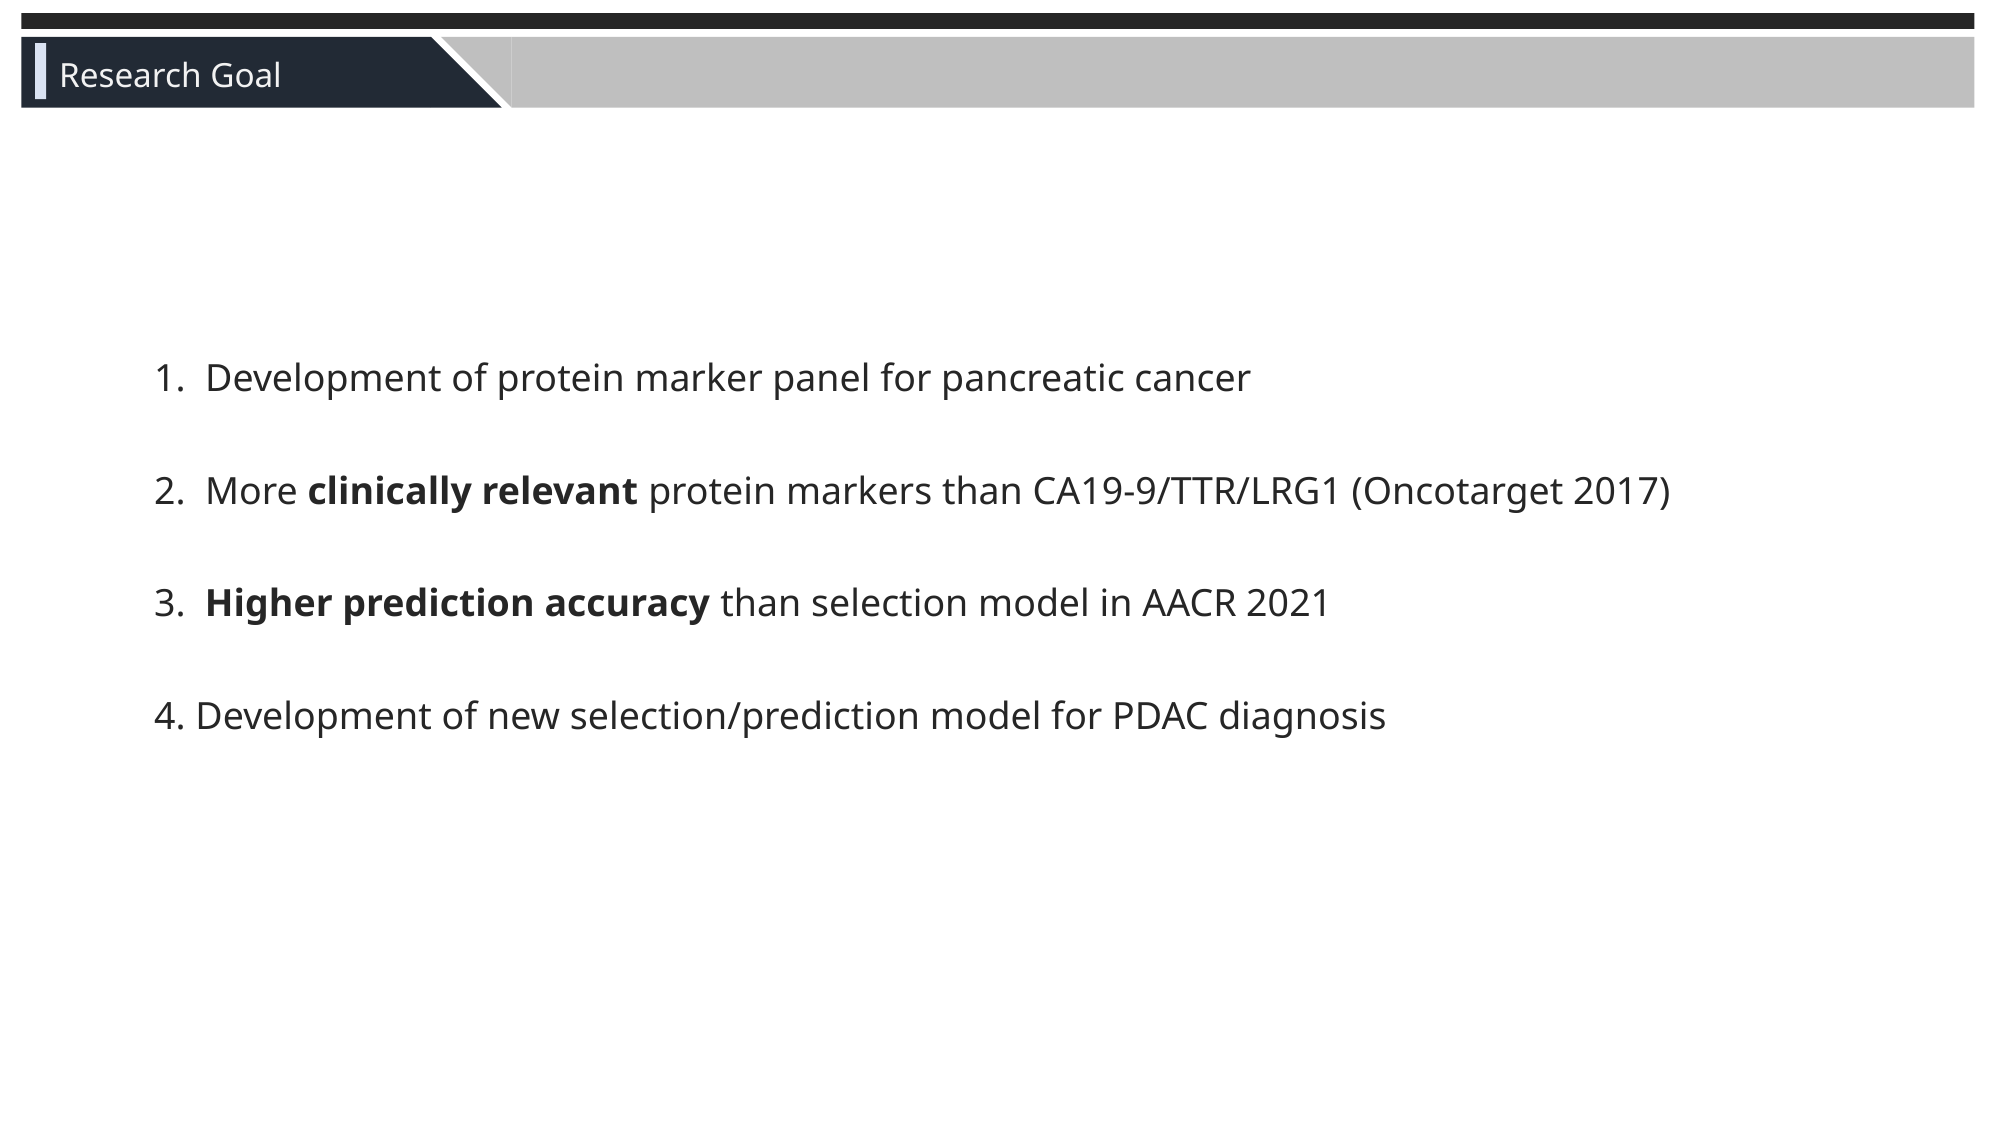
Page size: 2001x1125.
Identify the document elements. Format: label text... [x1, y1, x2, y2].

text_box 1. Development of protein marker panel for pancreatic cancer 2. More clinically relevant protein markers than CA19-9/TTR/LRG1 (Oncotarget 2017) 3. Higher prediction accuracy than selection model in AACR 2021 4. Development of new selection/prediction model for PDAC diagnosis [139, 279, 1915, 857]
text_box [440, 36, 1975, 108]
text_box [20, 12, 1975, 30]
text_box [20, 36, 429, 109]
text_box [34, 42, 47, 100]
text_box [429, 34, 505, 109]
text_box Research Goal [44, 46, 344, 102]
